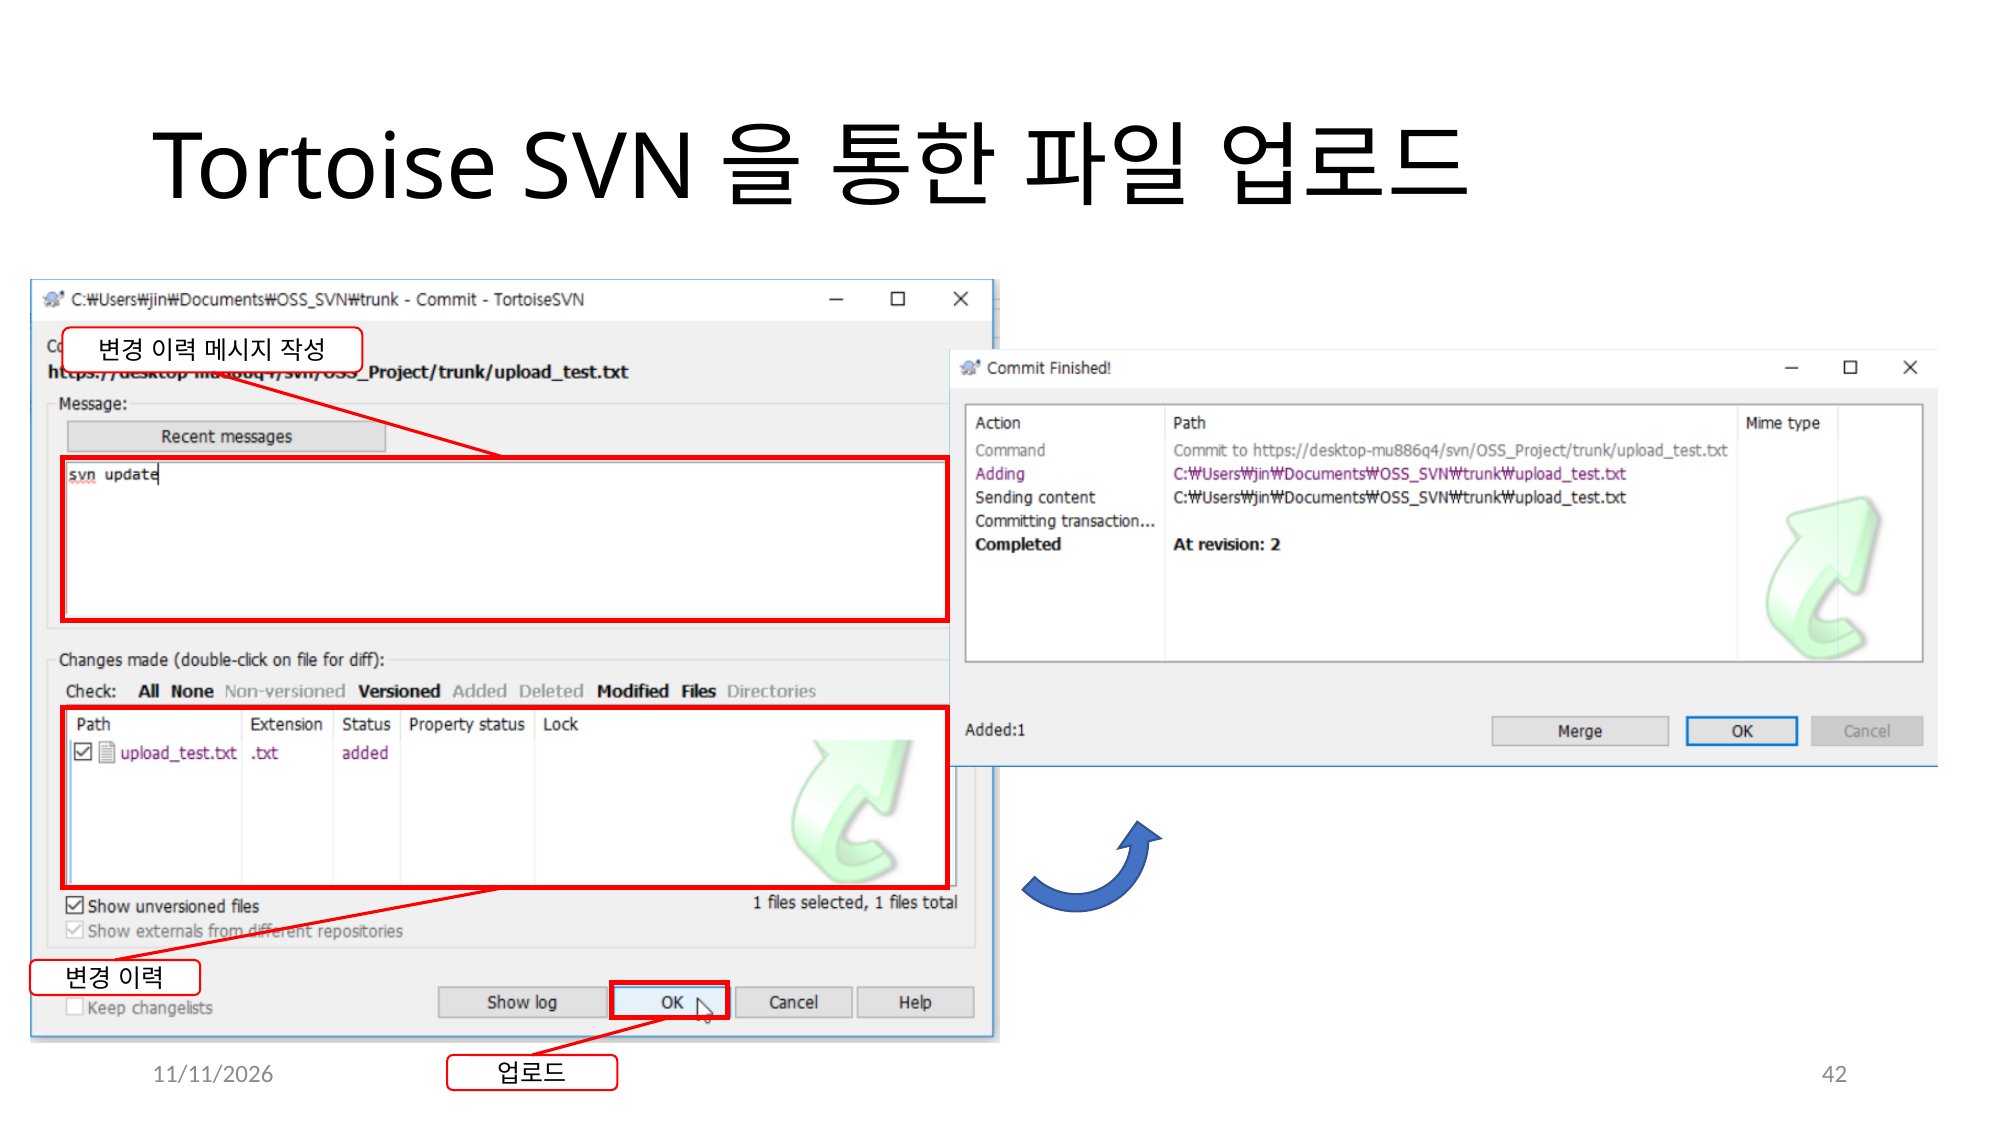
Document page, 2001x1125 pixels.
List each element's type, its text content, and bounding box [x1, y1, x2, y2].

slide_number 42 [1412, 1042, 1863, 1103]
text_box [1021, 820, 1163, 913]
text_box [532, 1017, 670, 1055]
picture [29, 279, 1938, 1043]
title Tortoise SVN을 통한 파일 업로드 [137, 59, 1863, 278]
text_box 업로드 [588, 1055, 619, 1092]
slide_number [137, 1043, 588, 1103]
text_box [115, 887, 505, 960]
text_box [212, 372, 505, 458]
